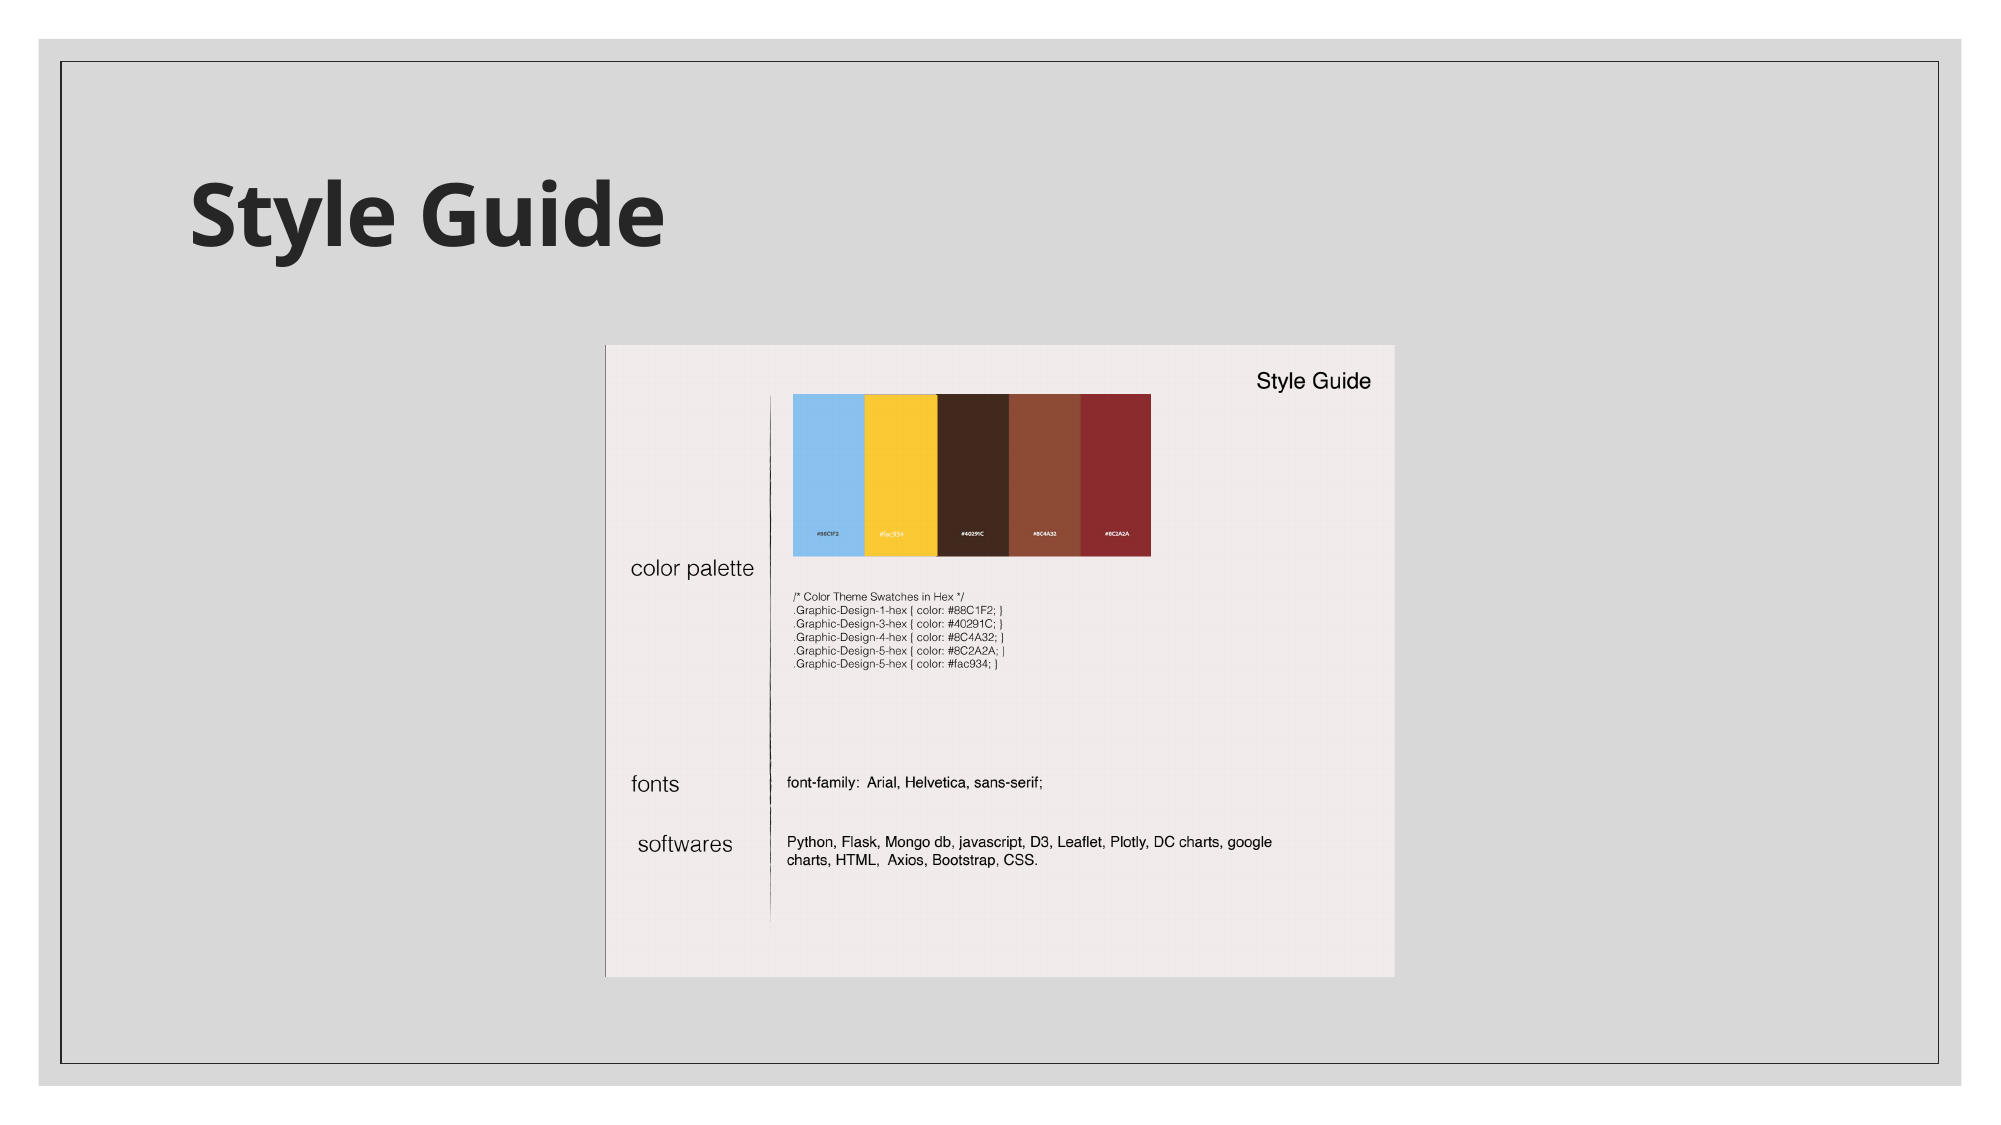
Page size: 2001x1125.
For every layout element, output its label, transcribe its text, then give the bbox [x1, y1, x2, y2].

title Style Guide [174, 105, 1825, 331]
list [605, 344, 1395, 977]
